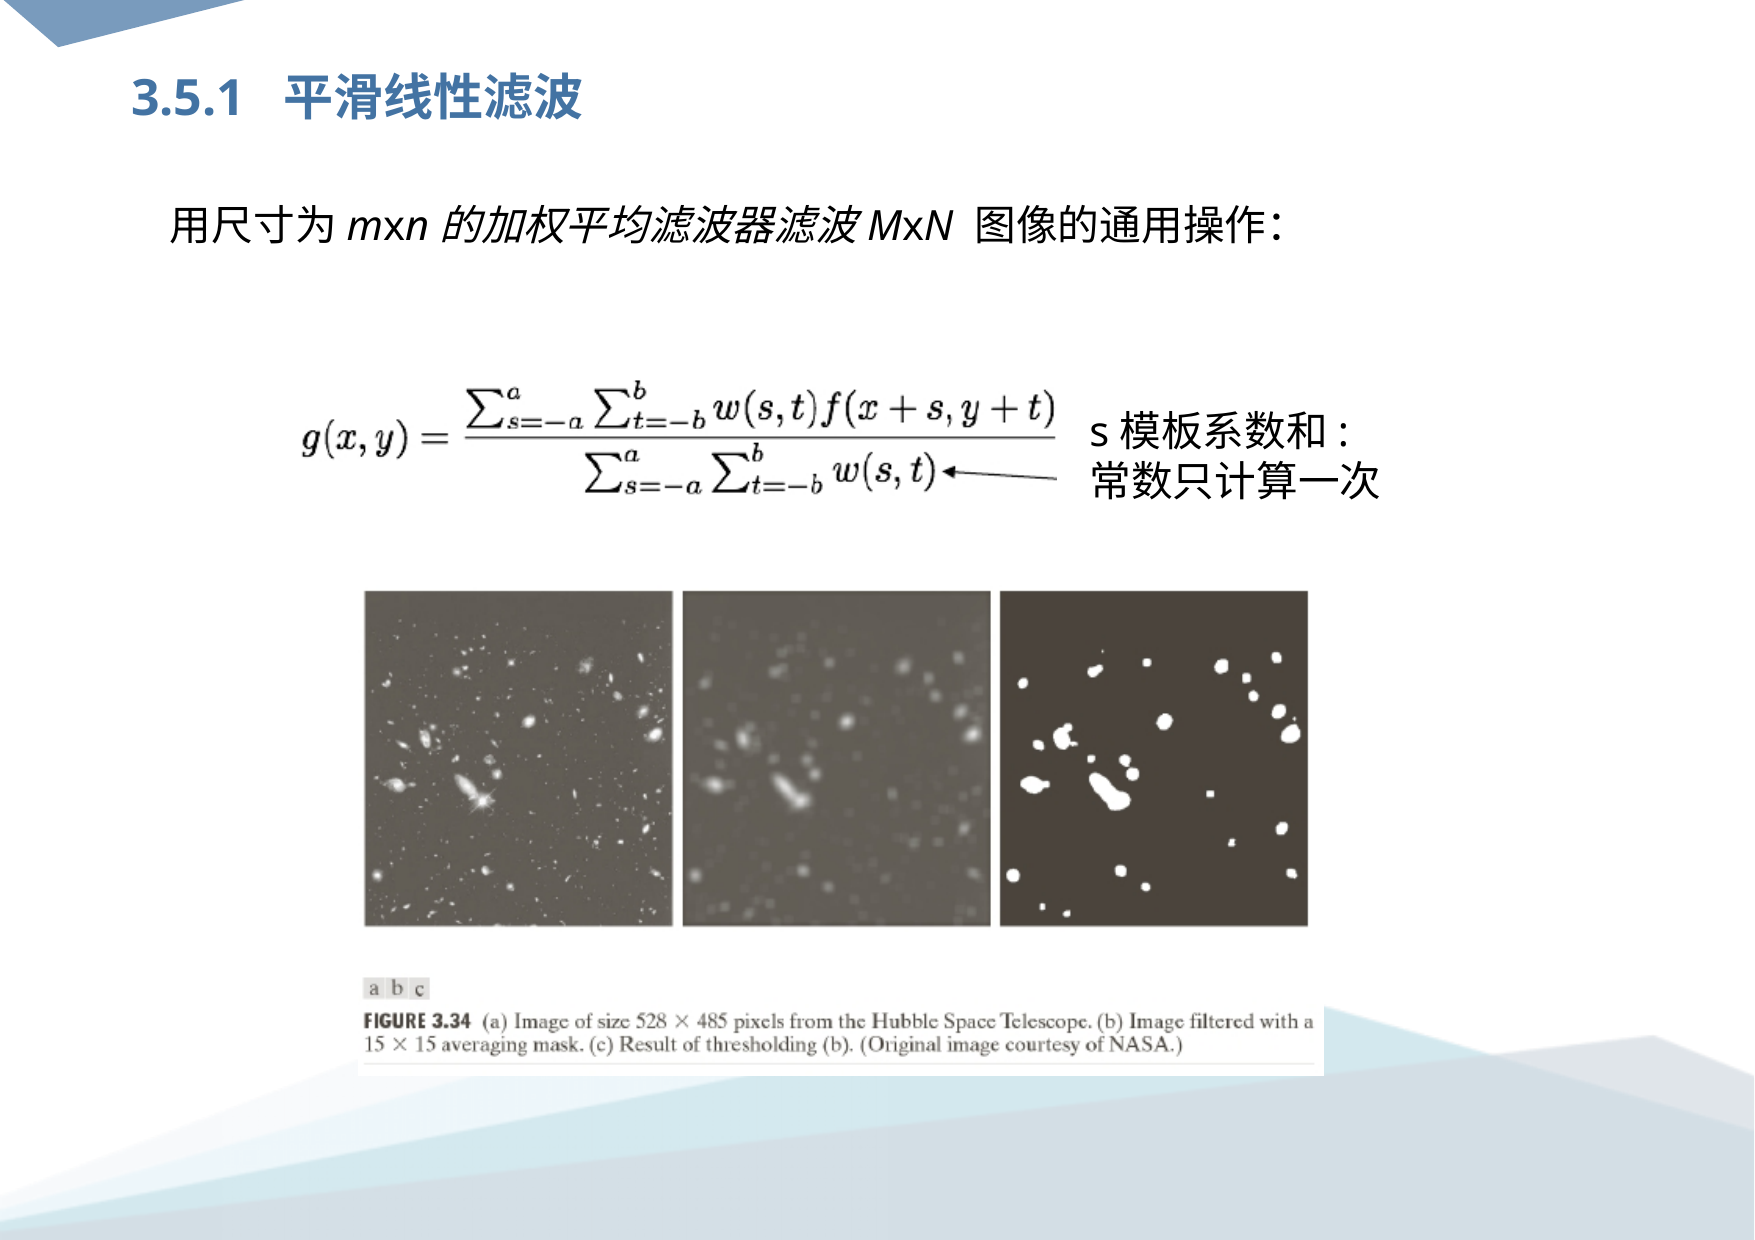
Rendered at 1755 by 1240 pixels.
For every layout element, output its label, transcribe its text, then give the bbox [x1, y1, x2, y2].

text_box 3.5.1 平滑线性滤波 [116, 68, 993, 133]
text_box s模板系数和: 常数只计算一次 [1089, 419, 1382, 513]
picture [358, 585, 1316, 932]
picture [300, 362, 1057, 496]
text_box [3, 0, 245, 48]
picture [0, 973, 1755, 1240]
text_box 用尺寸为mxn的加权平均滤波器滤波MxN 图像的通用操作： [169, 199, 1309, 257]
